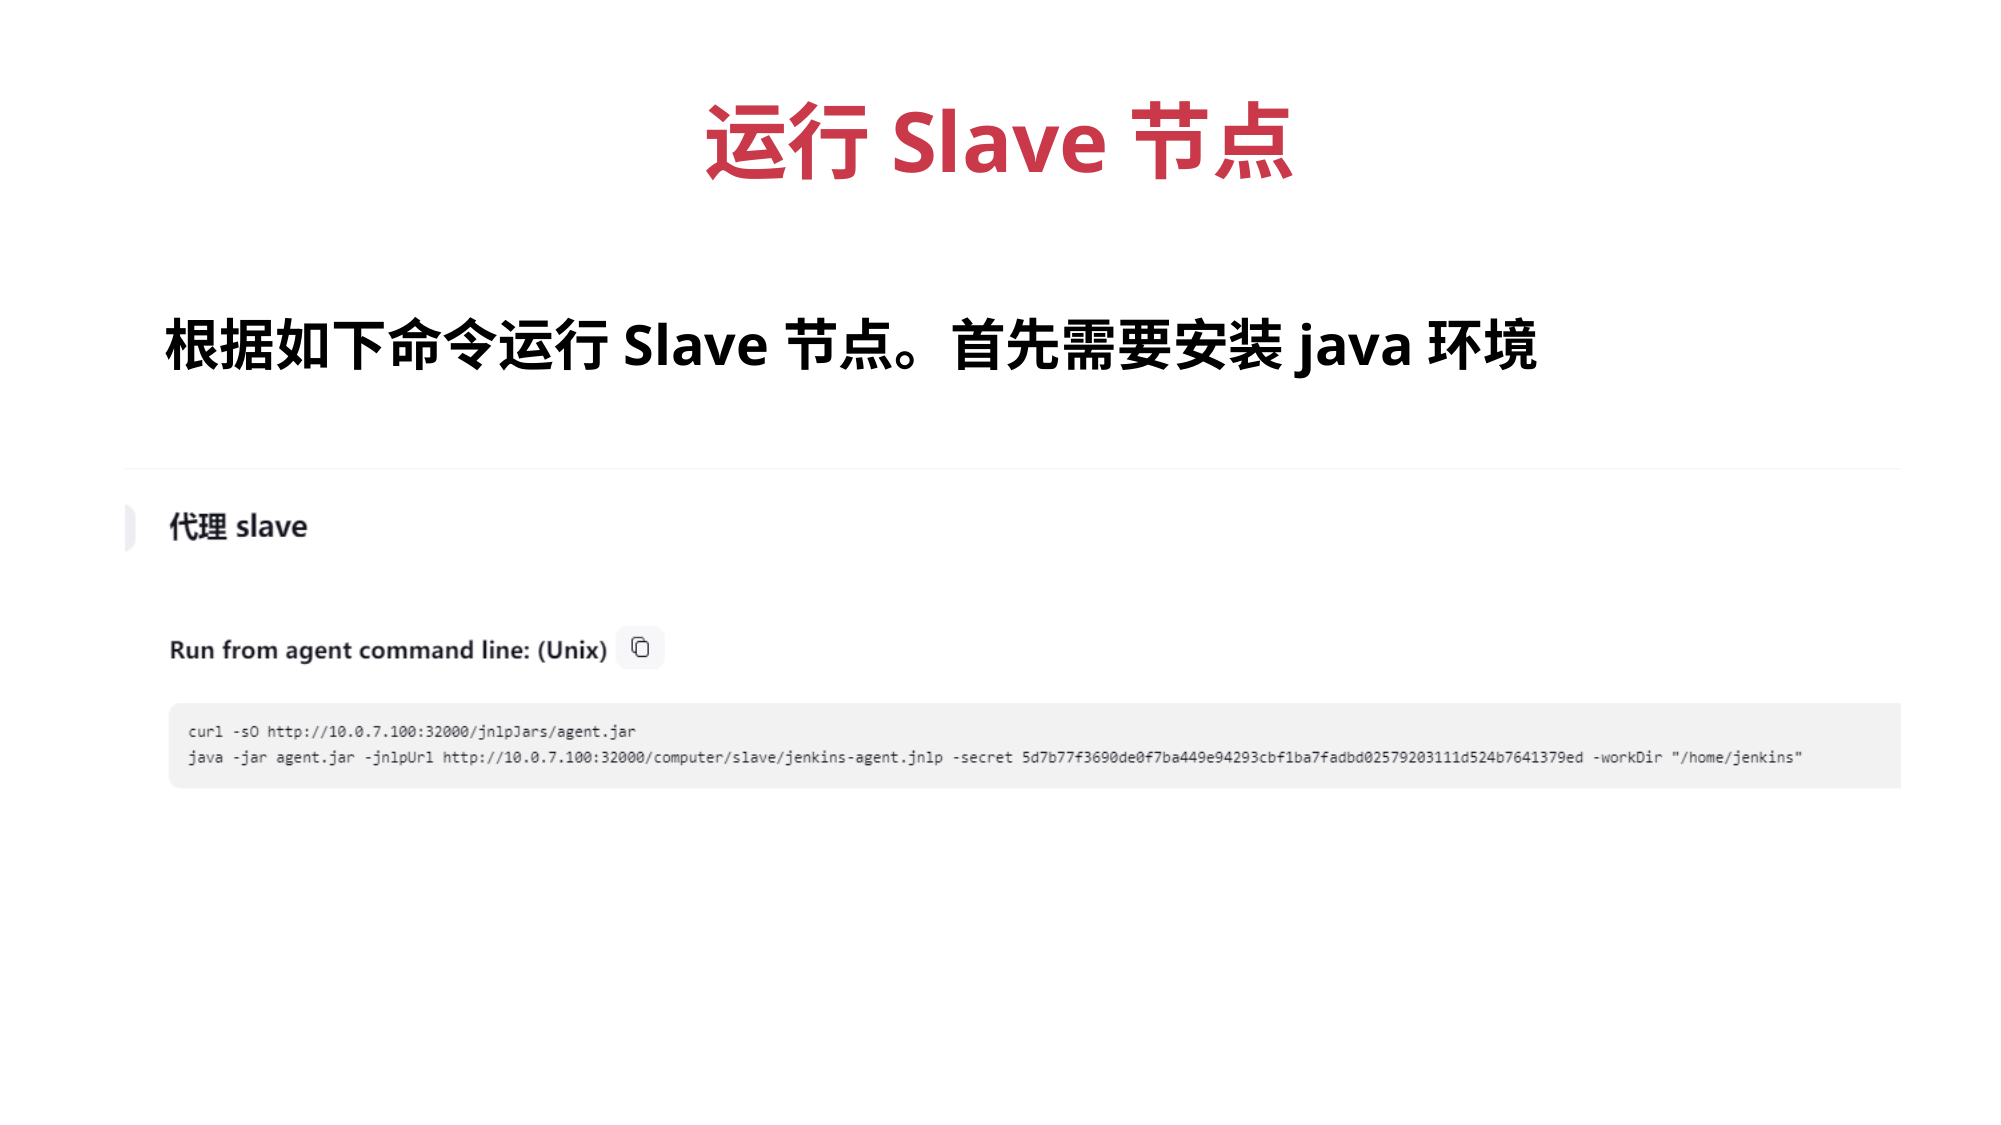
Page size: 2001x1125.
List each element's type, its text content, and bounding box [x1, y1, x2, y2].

picture [125, 468, 1901, 806]
title 运行Slave节点 [99, 44, 1901, 233]
text_box 根据如下命令运行Slave节点。首先需要安装java环境 [149, 302, 1945, 384]
